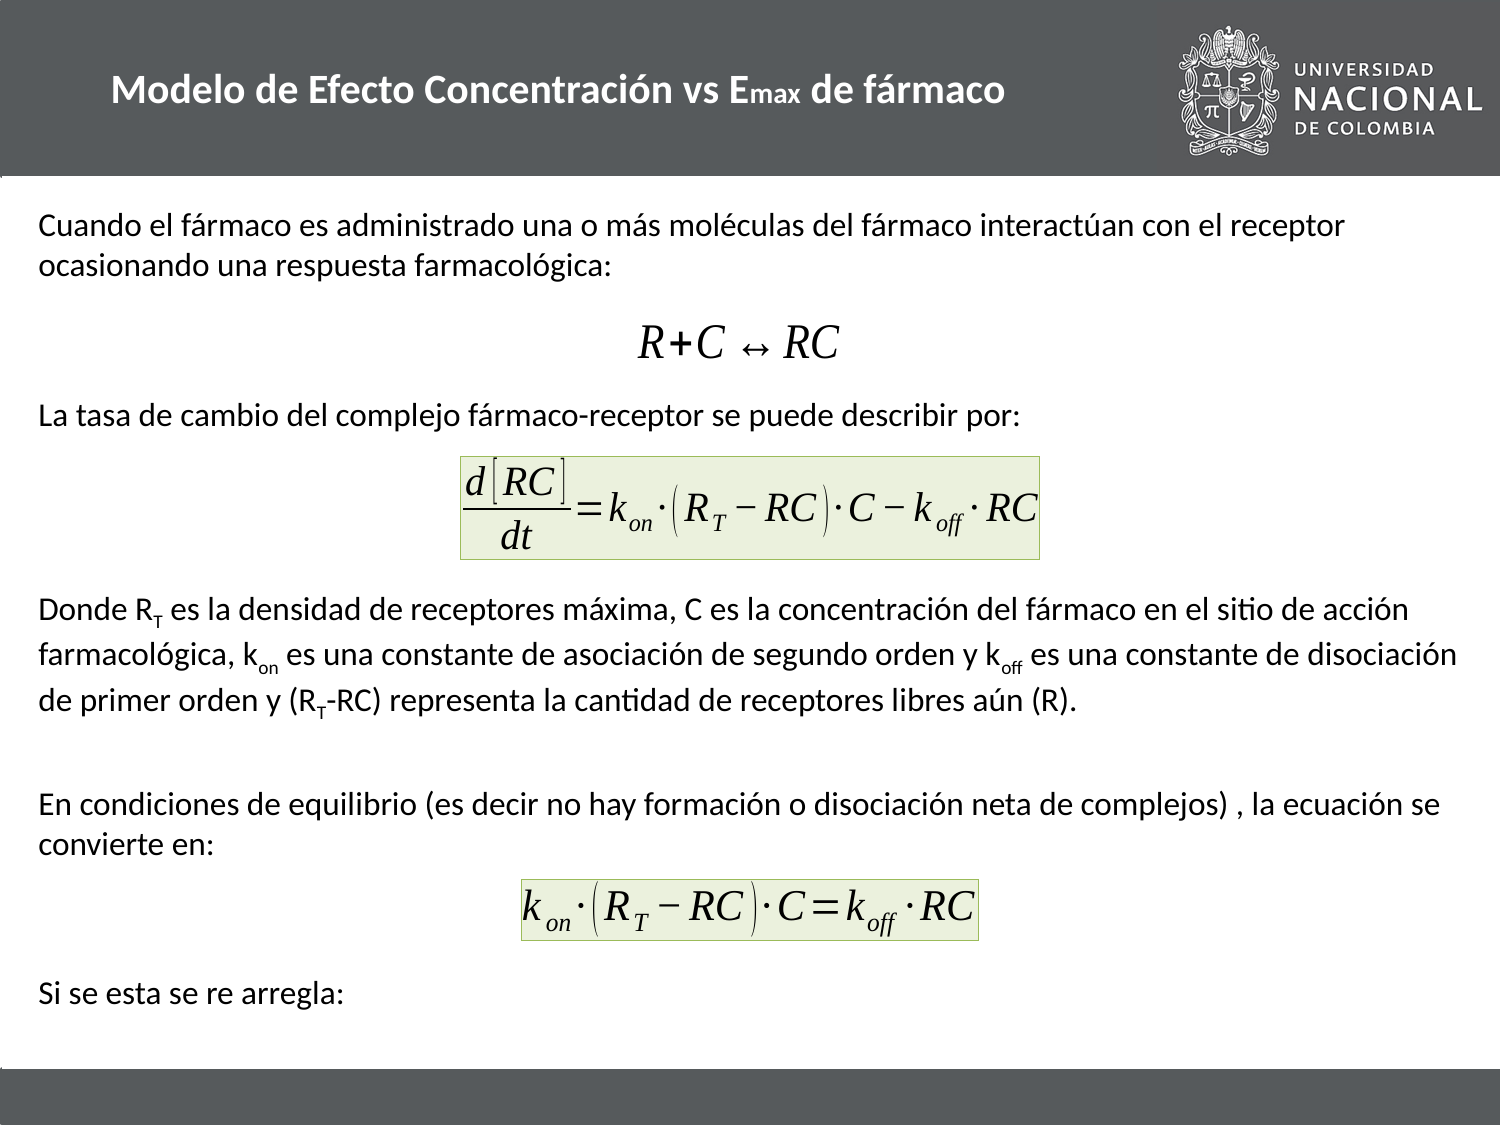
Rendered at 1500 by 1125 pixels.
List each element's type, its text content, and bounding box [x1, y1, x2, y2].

text_box Cuando el fármaco es administrado una o más moléculas del fármaco interactúan con el receptor ocasionando una respuesta farmacológica: [23, 196, 1477, 291]
title Modelo de Efecto Concentración vs Emax de fármaco [0, 0, 1117, 173]
text_box La tasa de cambio del complejo fármaco-receptor se puede describir por: [23, 385, 1477, 440]
text_box Donde RT es la densidad de receptores máxima, C es la concentración del fármaco en el sitio de acción farmacológica, kon es una constante de asociación de segundo orden y koff es una constante de disociación de primer orden y (RT-RC) representa la cantidad de receptores libres aún (R). [23, 579, 1477, 731]
picture [0, 0, 1500, 1125]
text_box Si se esta se re arregla: [23, 964, 1477, 1019]
